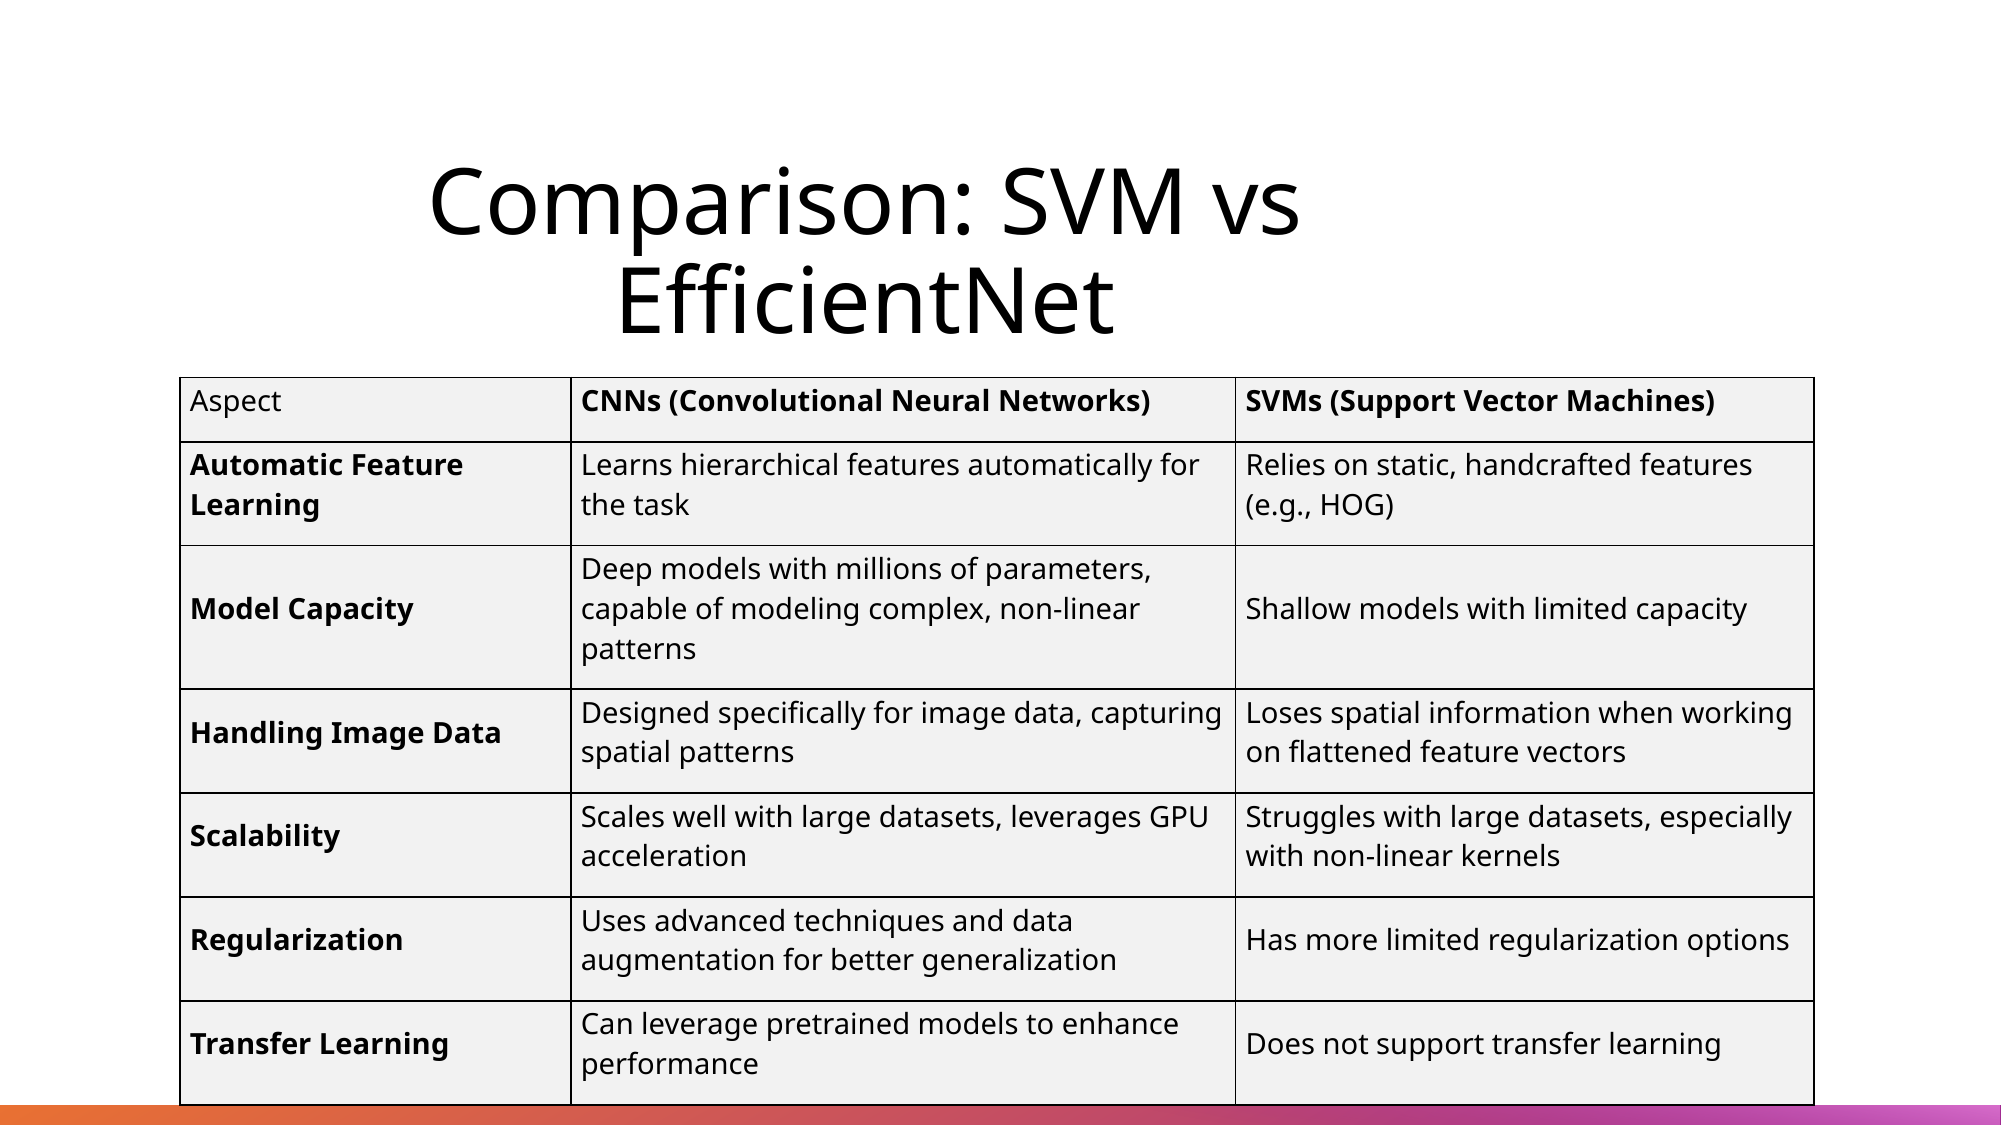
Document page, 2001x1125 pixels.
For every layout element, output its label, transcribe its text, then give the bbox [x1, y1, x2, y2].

table_cell Scalability [181, 794, 570, 896]
table_cell Handling Image Data [181, 690, 570, 792]
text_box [0, 1104, 2000, 1125]
table_cell Model Capacity [181, 546, 570, 688]
table_cell Struggles with large datasets, especially with non-linear kernels [1236, 794, 1813, 896]
table_header CNNs (Convolutional Neural Networks) [572, 378, 1235, 441]
table_cell Does not support transfer learning [1236, 1002, 1813, 1104]
table_cell Learns hierarchical features automatically for the task [572, 443, 1235, 545]
table_cell Has more limited regularization options [1236, 898, 1813, 1000]
table_cell Deep models with millions of parameters, capable of modeling complex, non-linear patterns [572, 546, 1235, 688]
table_cell Uses advanced techniques and data augmentation for better generalization [572, 898, 1235, 1000]
table_cell Transfer Learning [181, 1002, 570, 1104]
table_cell Shallow models with limited capacity [1236, 546, 1813, 688]
table_cell Relies on static, handcrafted features (e.g., HOG) [1236, 443, 1813, 545]
title Comparison: SVM vs EfficientNet [179, 121, 1552, 377]
table_cell Scales well with large datasets, leverages GPU acceleration [572, 794, 1235, 896]
table_cell Can leverage pretrained models to enhance performance [572, 1002, 1235, 1104]
table_header Aspect [181, 378, 570, 441]
table_cell Designed specifically for image data, capturing spatial patterns [572, 690, 1235, 792]
table_header SVMs (Support Vector Machines) [1236, 378, 1813, 441]
table_cell Regularization [181, 898, 570, 1000]
table_cell Automatic Feature Learning [181, 443, 570, 545]
table_cell Loses spatial information when working on flattened feature vectors [1236, 690, 1813, 792]
